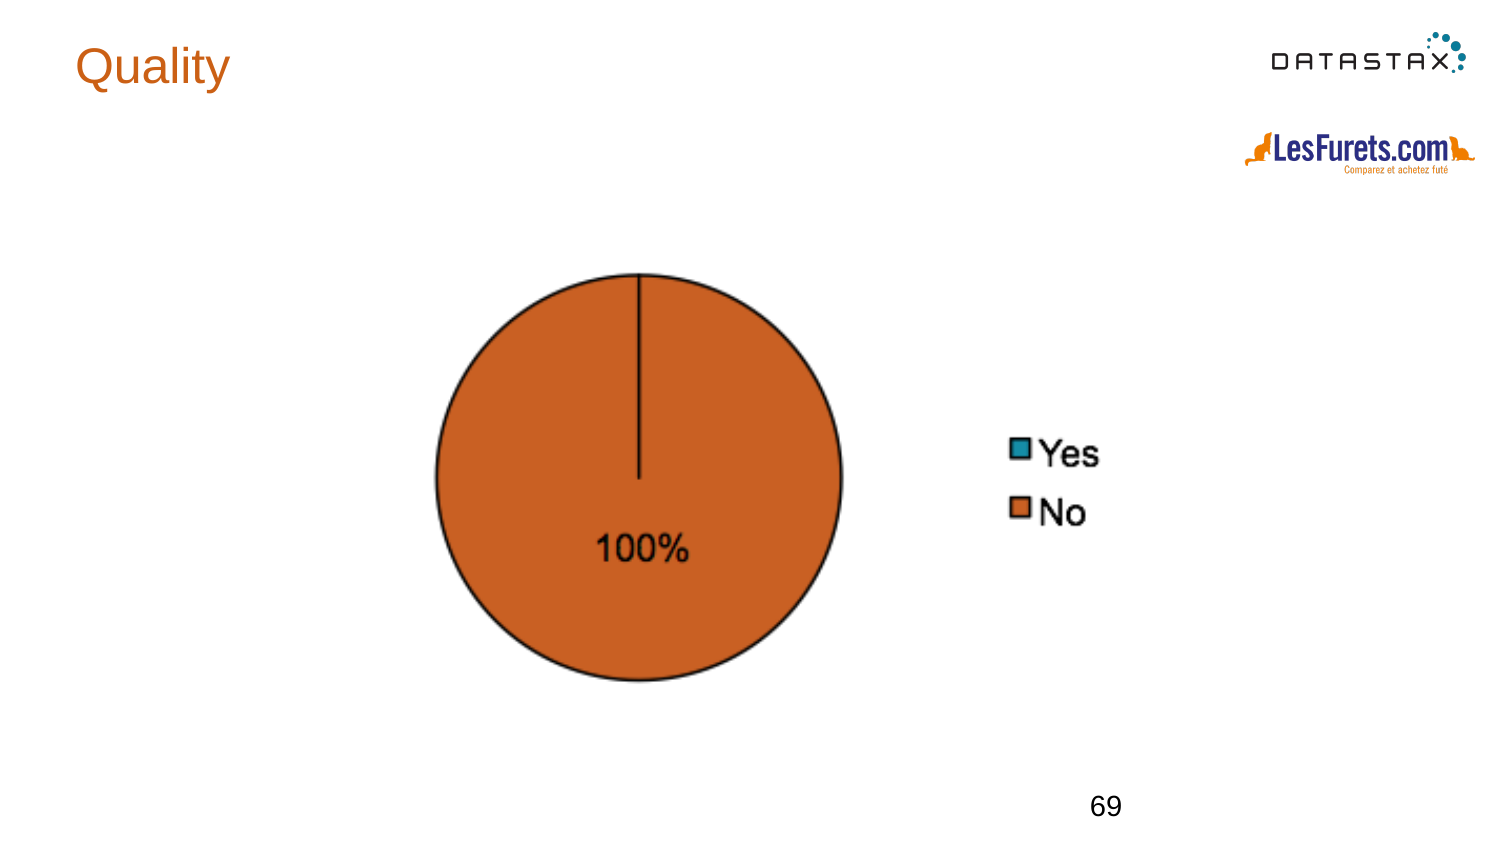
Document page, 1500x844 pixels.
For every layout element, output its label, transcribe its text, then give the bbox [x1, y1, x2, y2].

slide_number ‹#› [1074, 782, 1425, 827]
picture [1244, 132, 1475, 175]
picture [283, 240, 1131, 743]
title Quality [75, 33, 1236, 116]
picture [1272, 32, 1466, 73]
